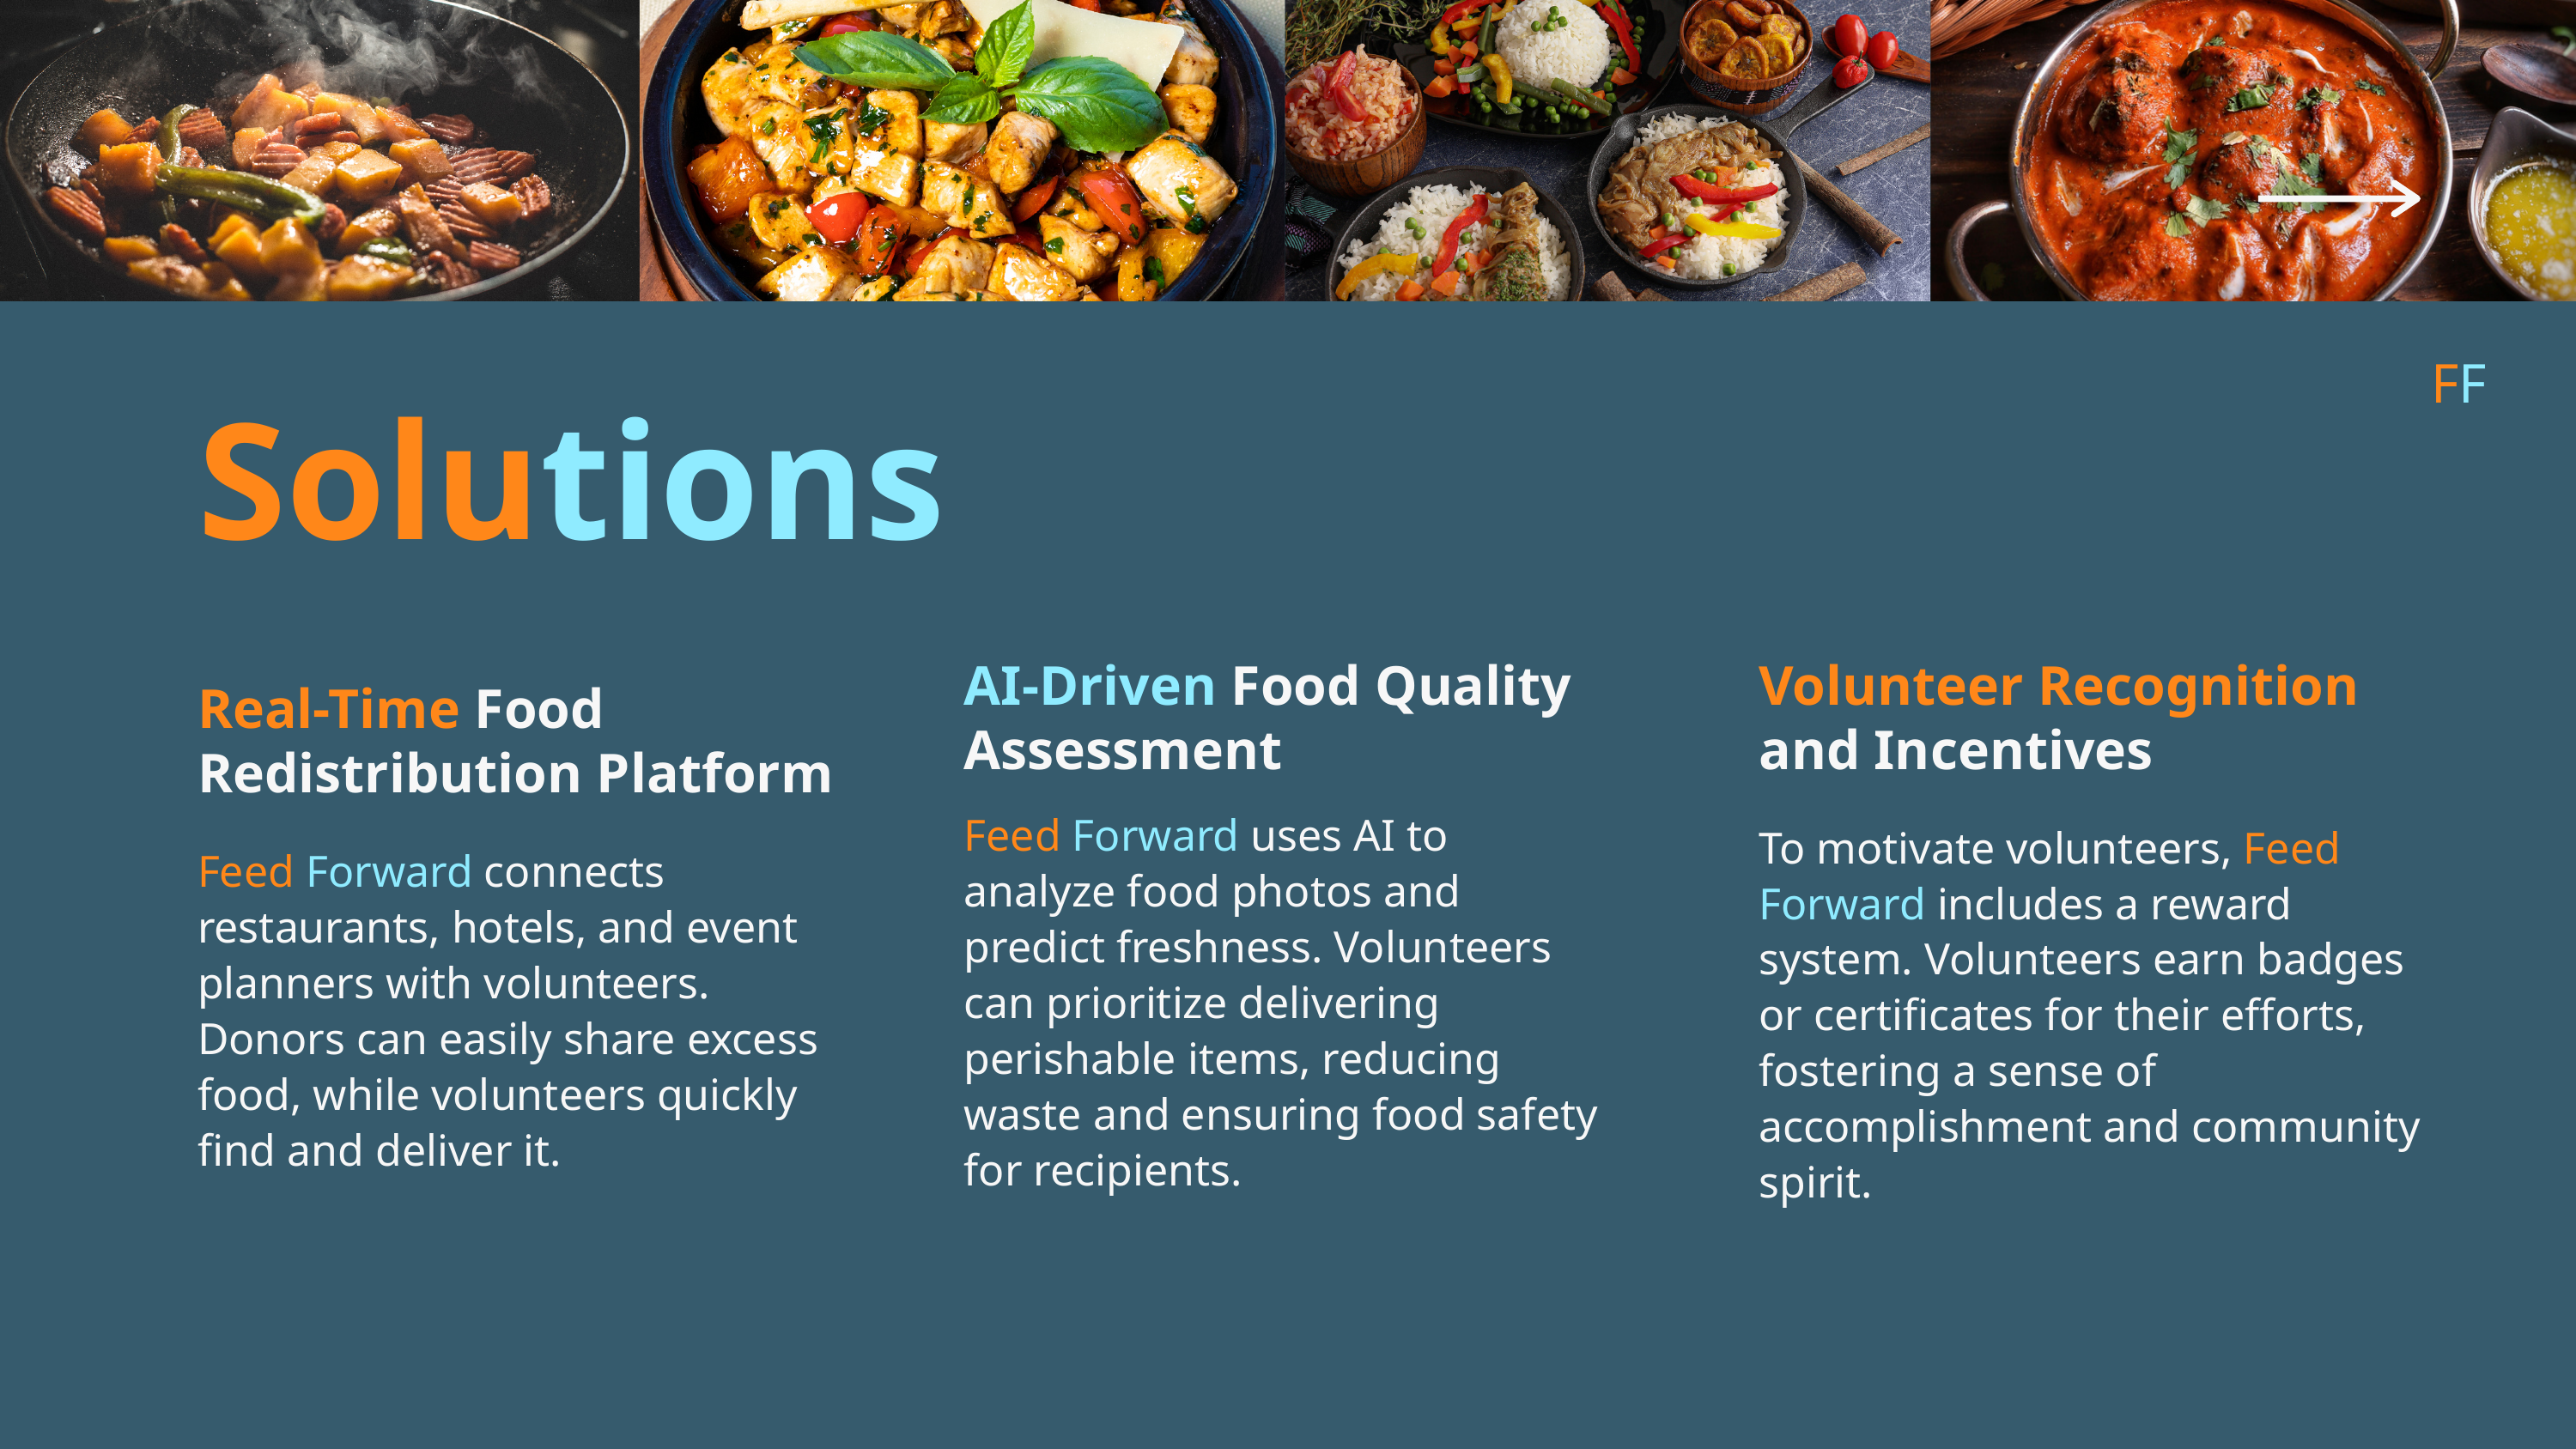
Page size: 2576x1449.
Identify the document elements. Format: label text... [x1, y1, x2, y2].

text_box Solutions [197, 379, 1212, 573]
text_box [197, 676, 864, 1225]
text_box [0, 0, 2576, 301]
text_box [1759, 652, 2421, 1202]
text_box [2257, 179, 2421, 218]
text_box FF [2431, 338, 2576, 414]
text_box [963, 652, 1607, 1189]
